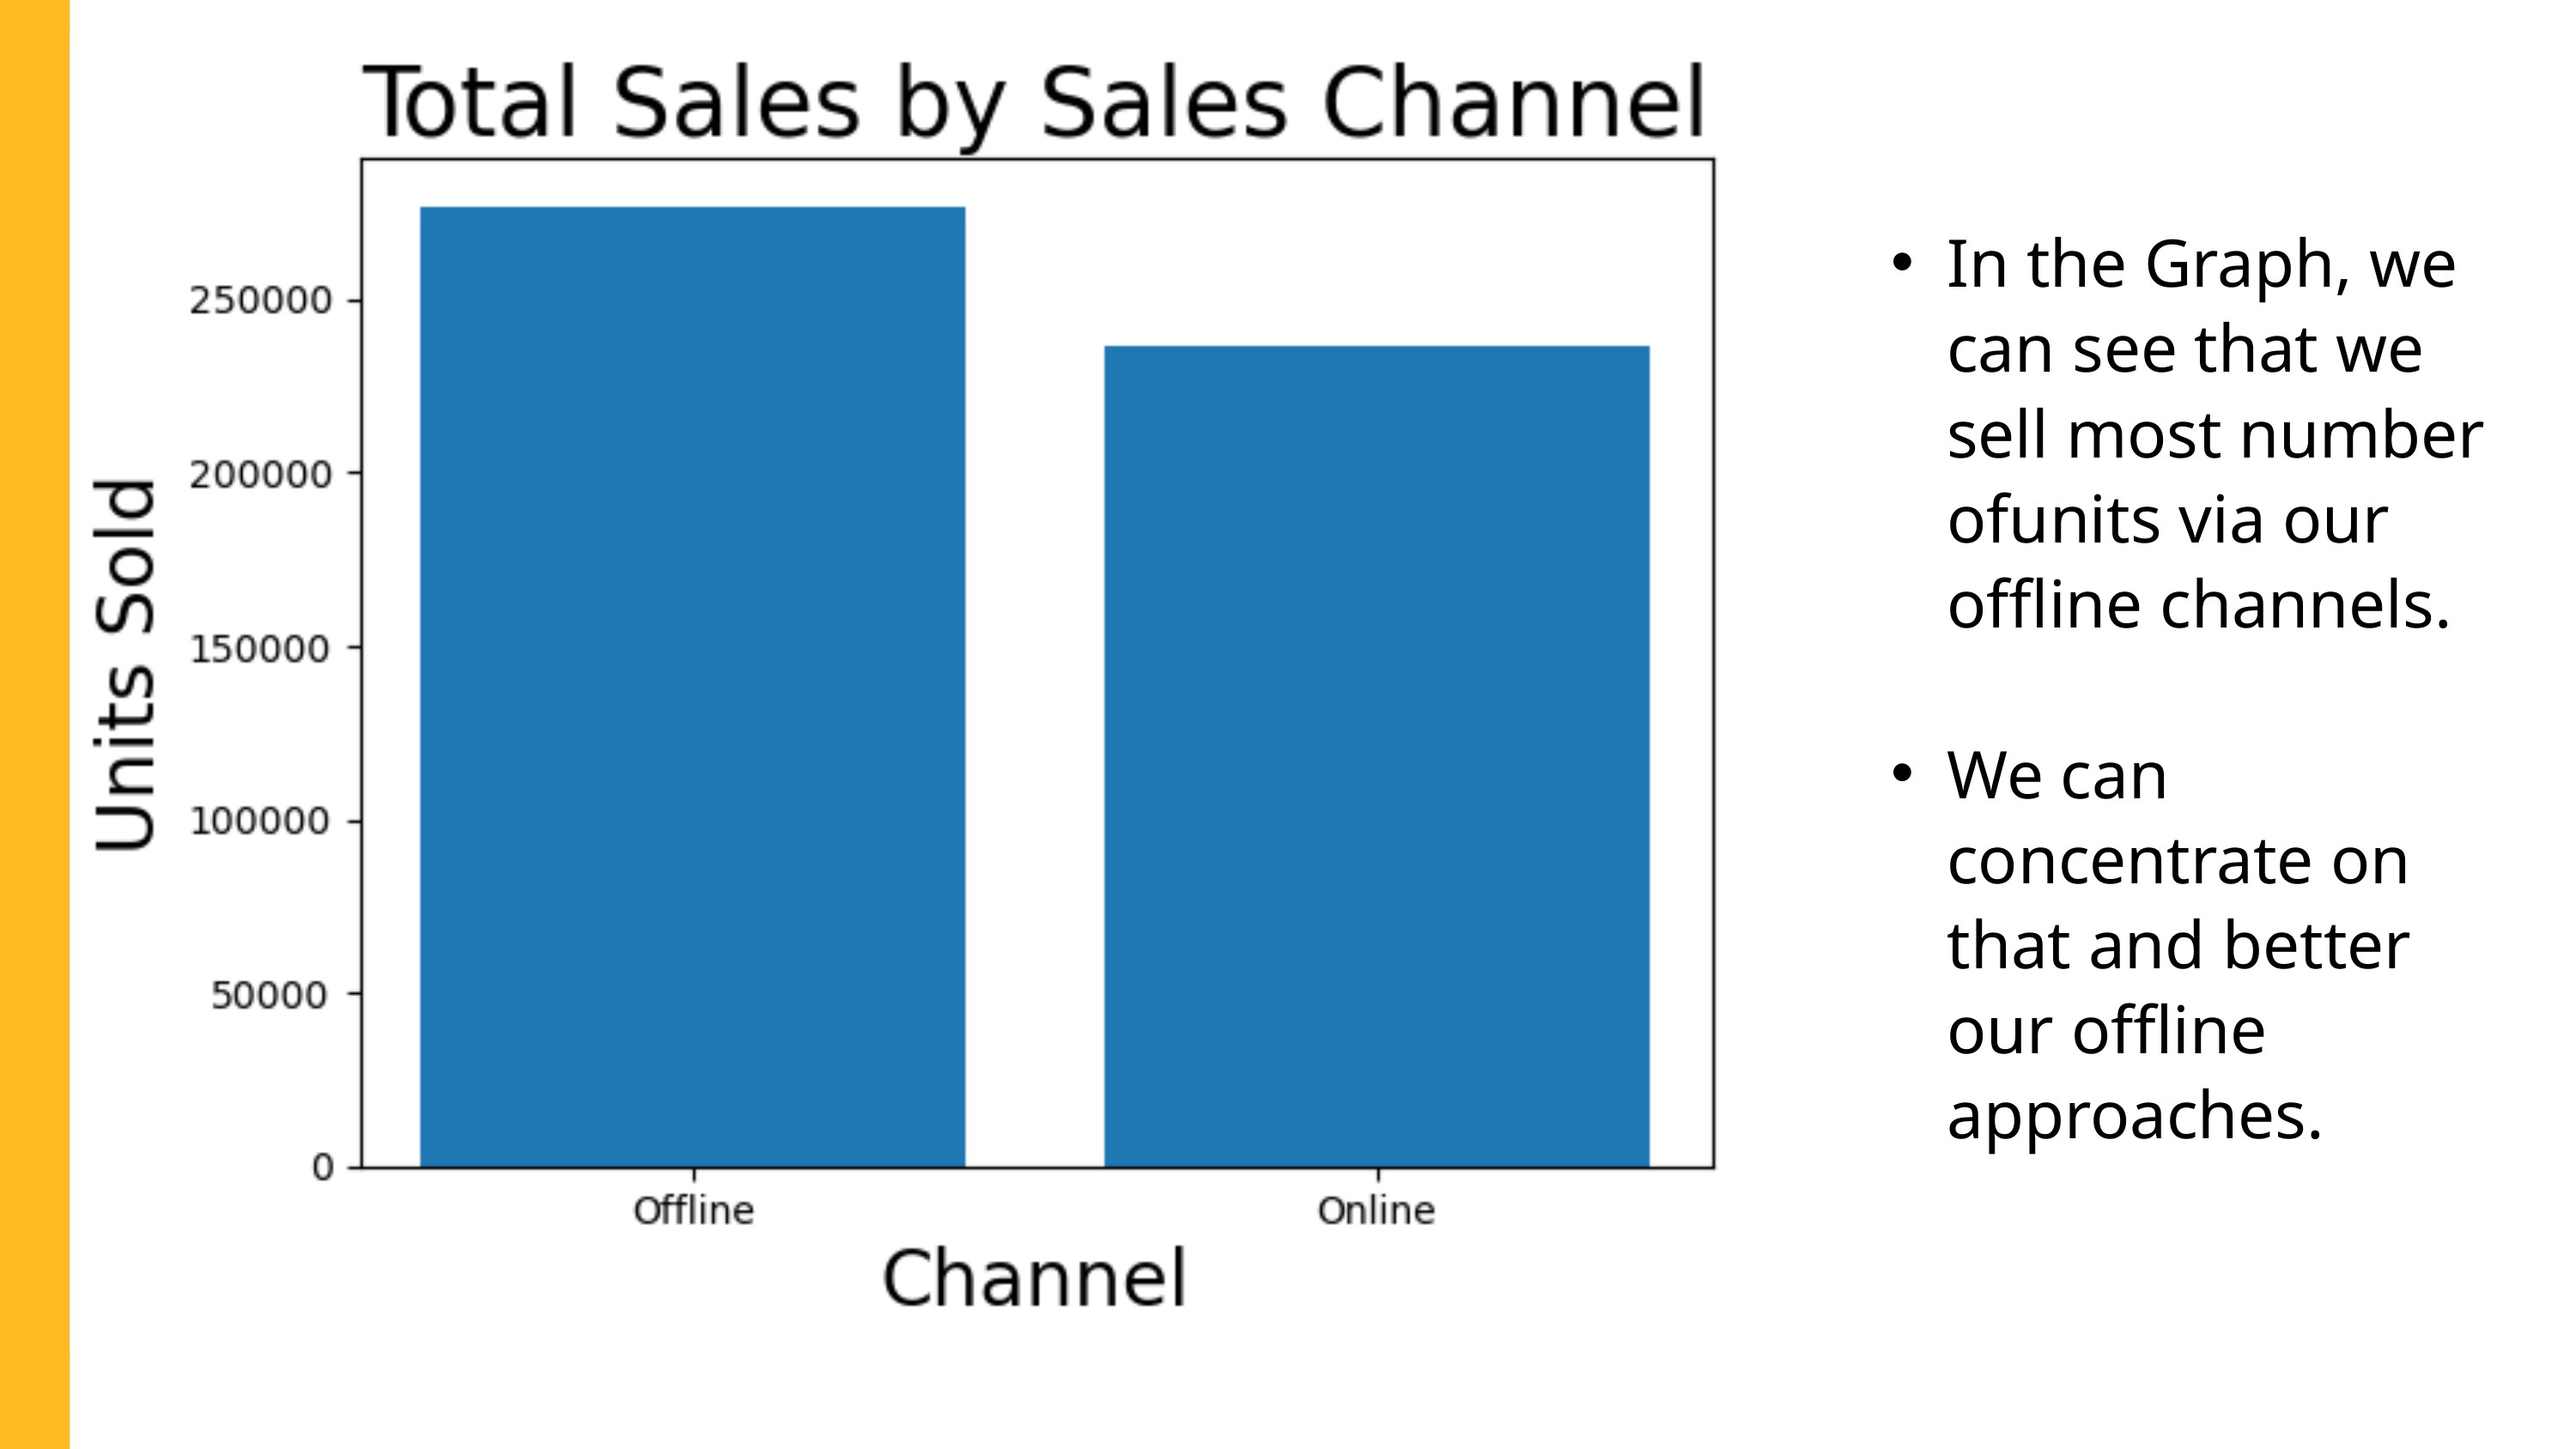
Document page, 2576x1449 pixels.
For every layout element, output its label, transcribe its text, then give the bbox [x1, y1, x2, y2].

text_box [70, 37, 1739, 1350]
text_box [0, 0, 70, 1449]
text_box In the Graph, we can see that we sell most number ofunits via our offline channels. We can concentrate on that and better our offline approaches. [1835, 215, 2507, 1238]
